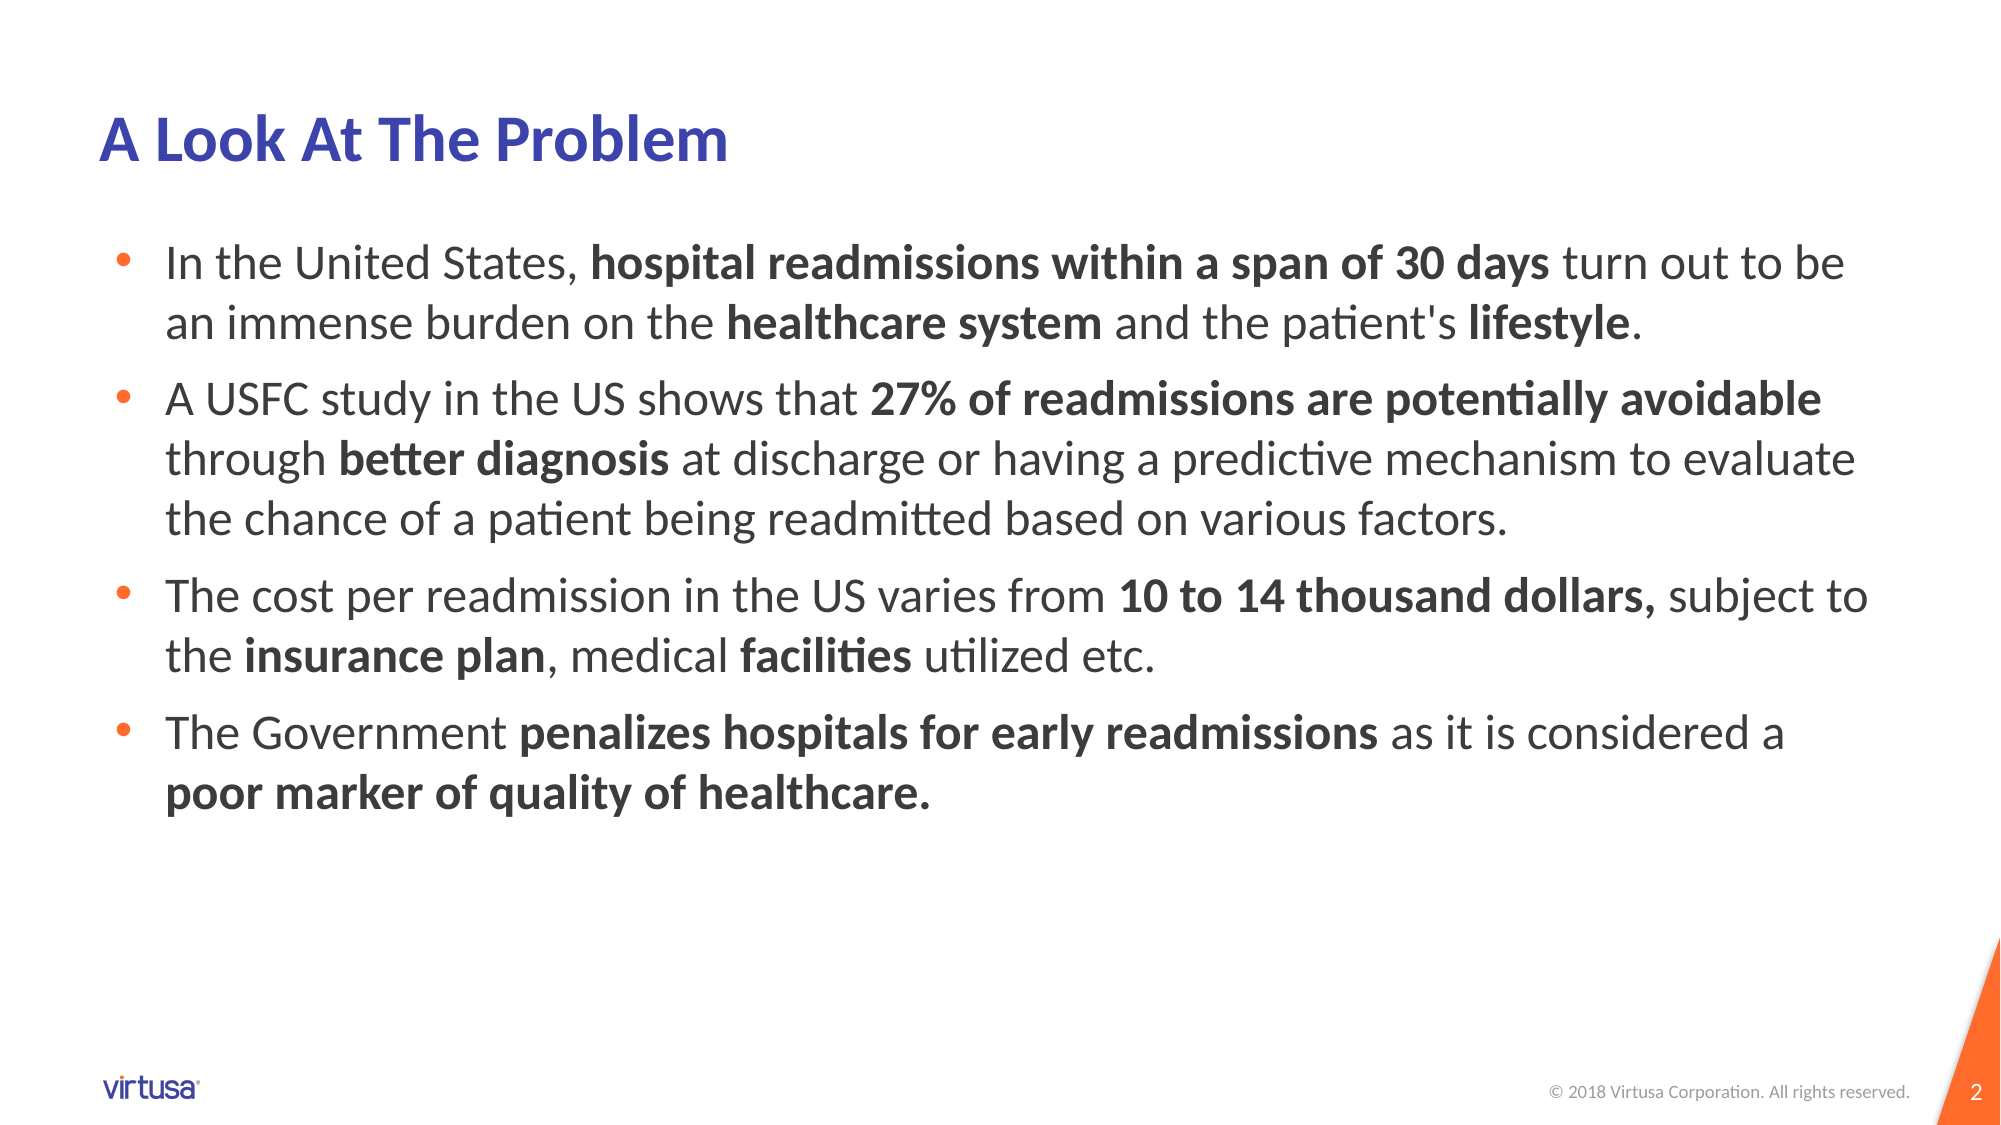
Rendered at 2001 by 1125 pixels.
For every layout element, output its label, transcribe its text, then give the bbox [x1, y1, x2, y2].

picture [103, 1075, 200, 1099]
list In the United States, hospital readmissions within a span of 30 days turn out to be an immense burden on the healthcare system and the patient's lifestyle. A USFC study in the US shows that 27% of readmissions are potentially avoidable through better diagnosis at discharge or having a predictive mechanism to evaluate the chance of a patient being readmitted based on various factors. The cost per readmission in the US varies from 10 to 14 thousand dollars, subject to the insurance plan, medical facilities utilized etc. The Government penalizes hospitals for early readmissions as it is considered a poor marker of quality of healthcare. [99, 221, 1900, 965]
title A Look At The Problem [100, 95, 1900, 200]
